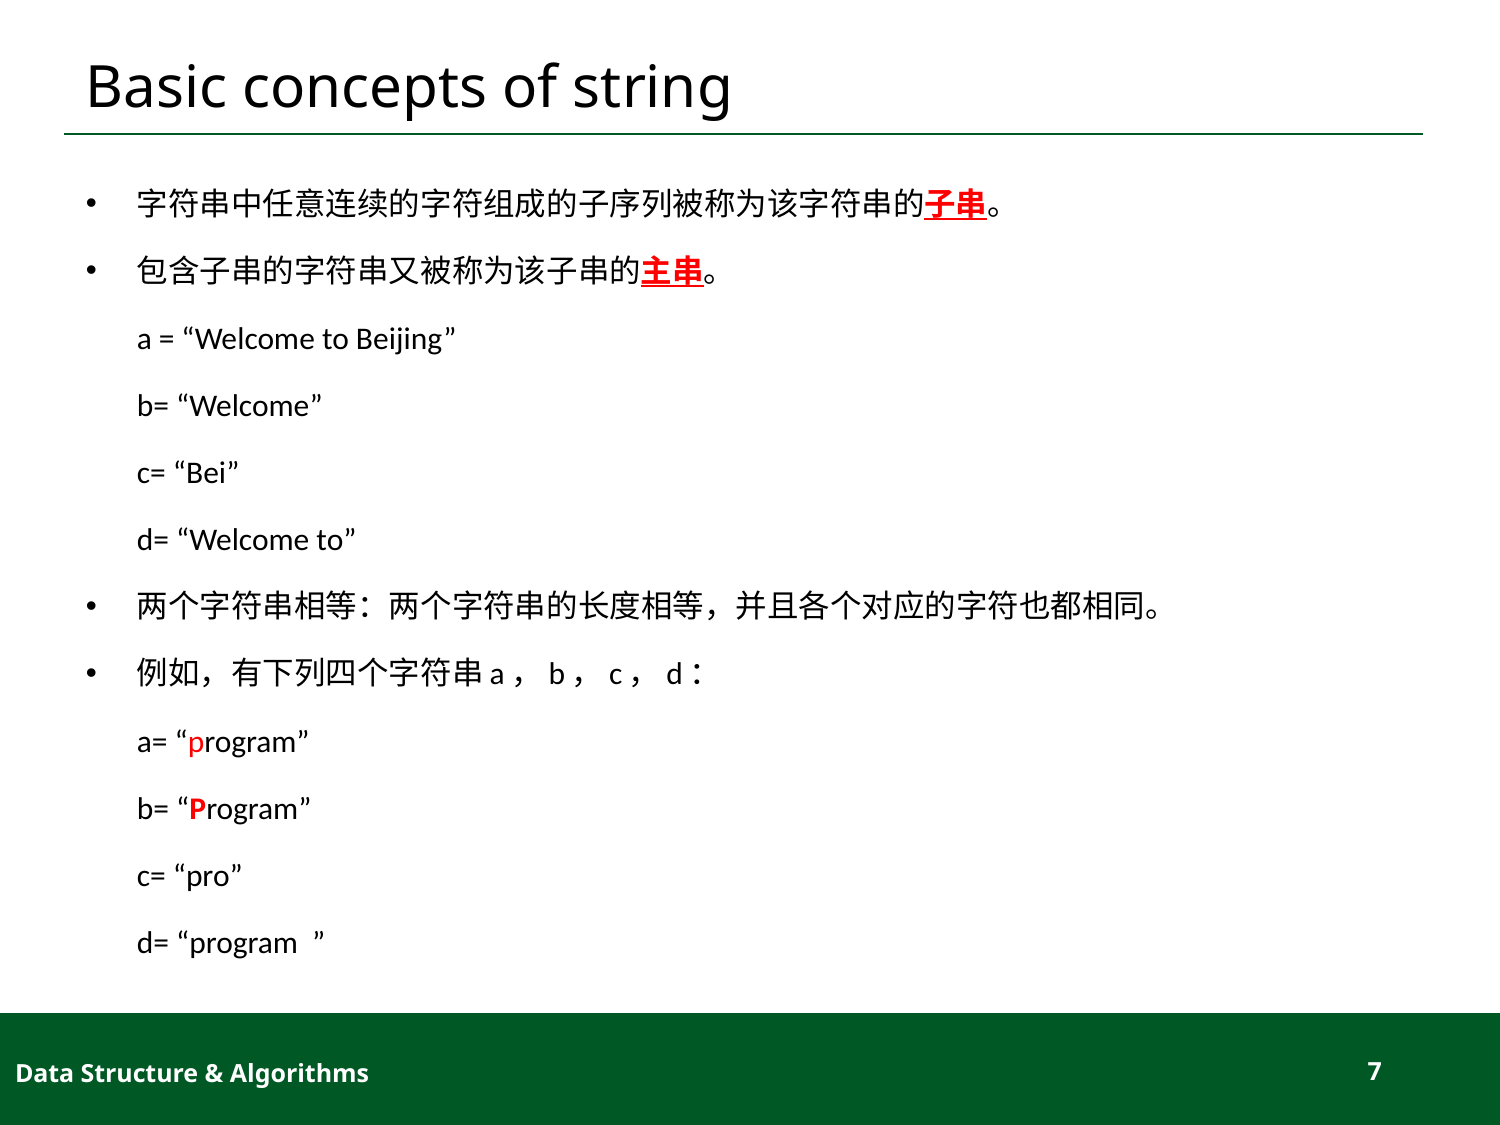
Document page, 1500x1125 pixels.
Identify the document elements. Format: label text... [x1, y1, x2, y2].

footer Data Structure & Algorithms [0, 1042, 507, 1103]
title Basic concepts of string [70, 34, 1430, 135]
slide_number 7 [1059, 1042, 1397, 1103]
text_box 字符串中任意连续的字符组成的子序列被称为该字符串的子串。 包含子串的字符串又被称为该子串的主串。 a = “Welcome to Beijing” b= “Welcome” c= “Bei” d= “Welcome to” 两个字符串相等：两个字符串的长度相等，并且各个对应的字符也都相同。 例如，有下列四个字符串a，b，c，d： a= “program” b= “Program” c= “pro” d= “program ” [70, 157, 1436, 974]
